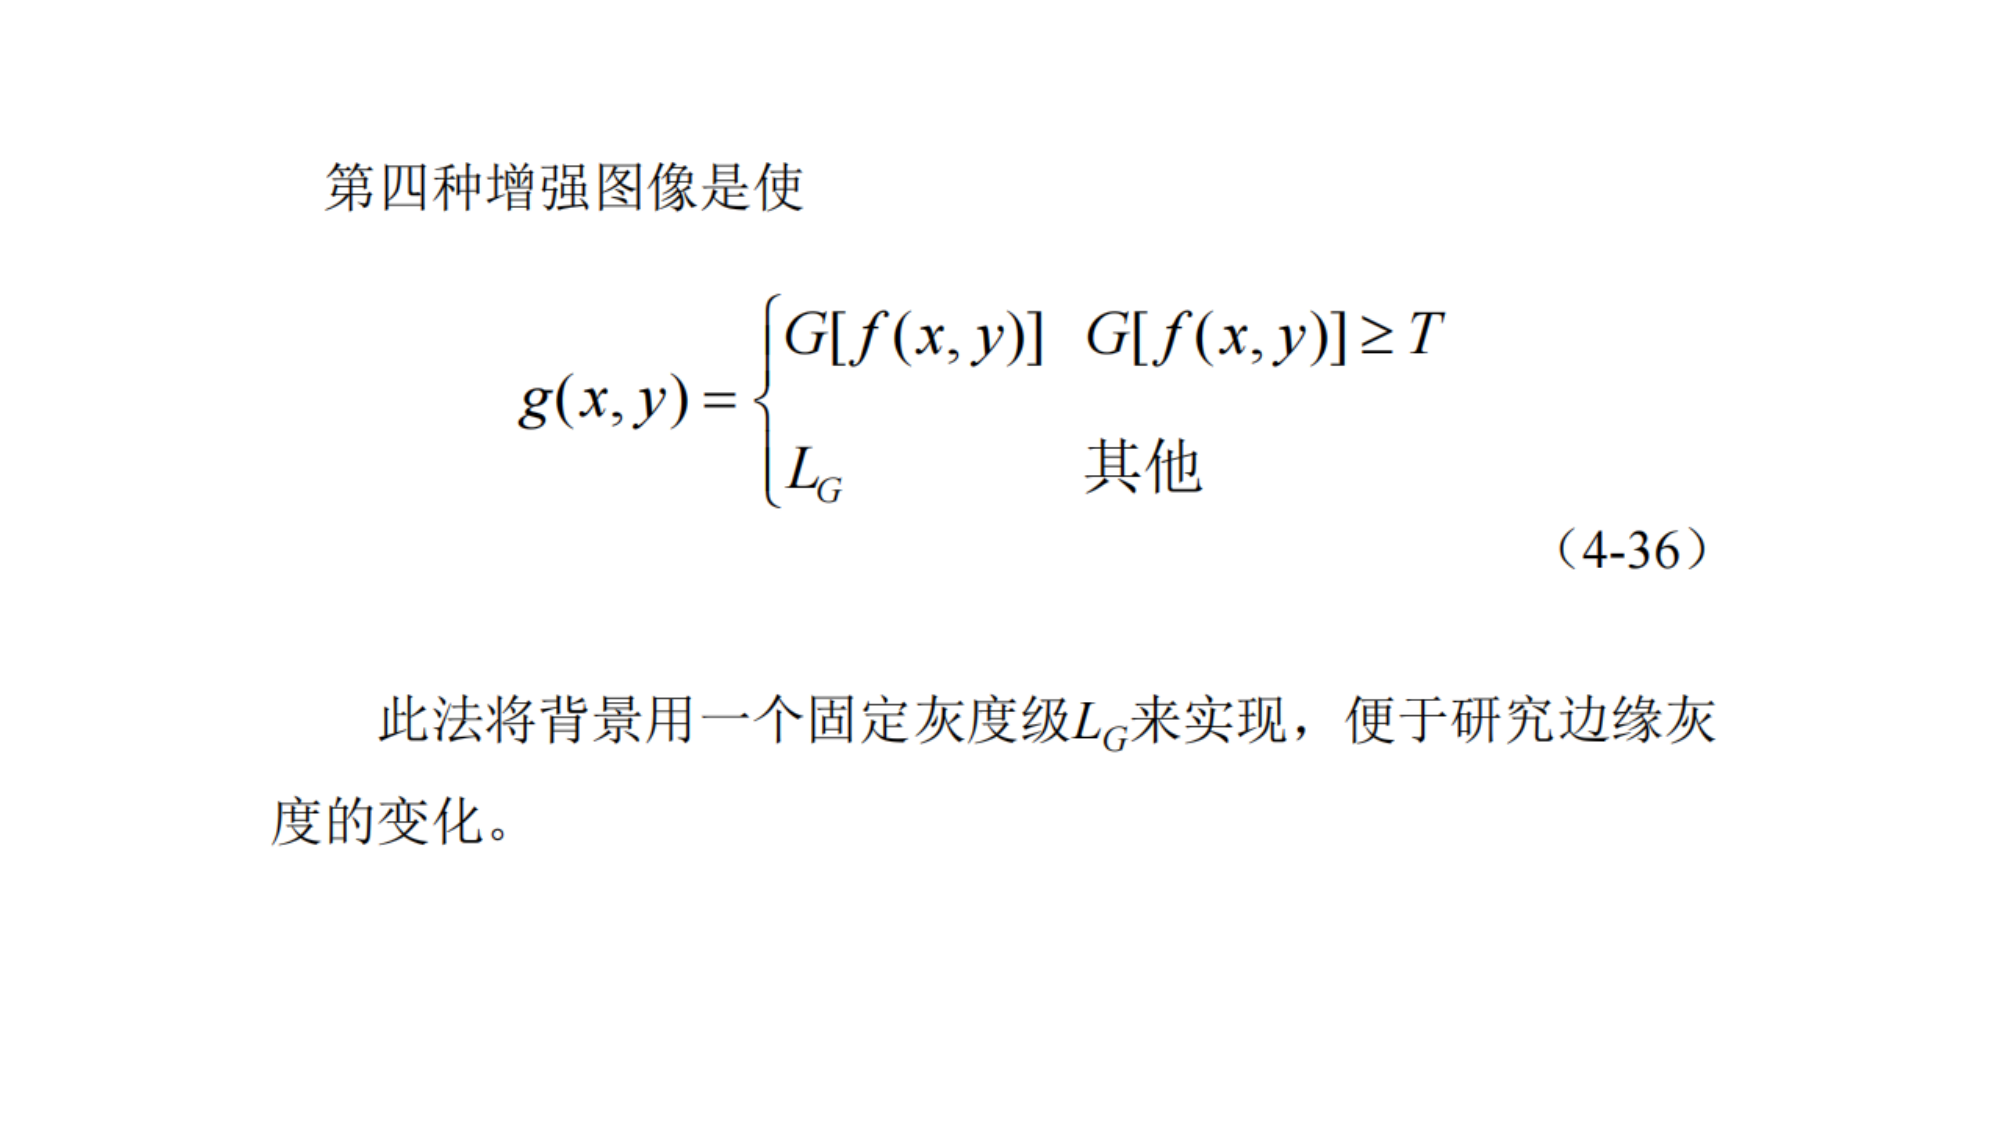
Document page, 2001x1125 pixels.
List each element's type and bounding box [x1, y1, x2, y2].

picture [239, 125, 1761, 1000]
